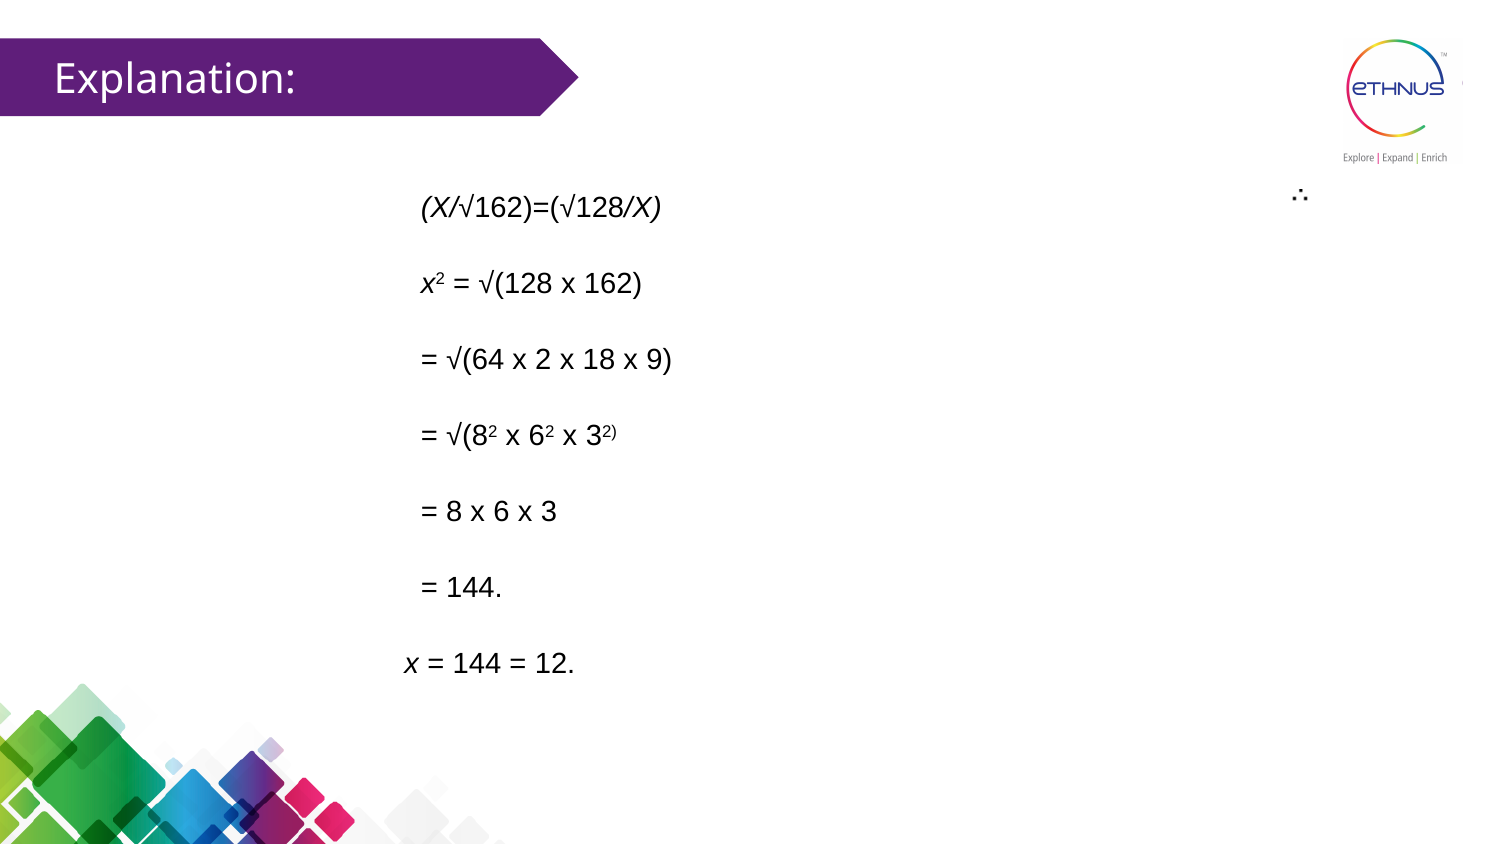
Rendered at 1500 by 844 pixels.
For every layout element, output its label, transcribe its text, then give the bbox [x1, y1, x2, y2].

picture [1343, 38, 1463, 165]
text_box (X/√162)=(√128/X) x2 = √(128 x 162) = √(64 x 2 x 18 x 9) = √(82 x 62 x 32) = 8 x 6 x 3 = 144. x = 144 = 12. [381, 144, 1063, 700]
text_box [0, 38, 53, 117]
text_box Explanation: [53, 38, 518, 117]
picture [0, 668, 732, 844]
text_box [518, 38, 579, 117]
picture [1289, 188, 1317, 207]
